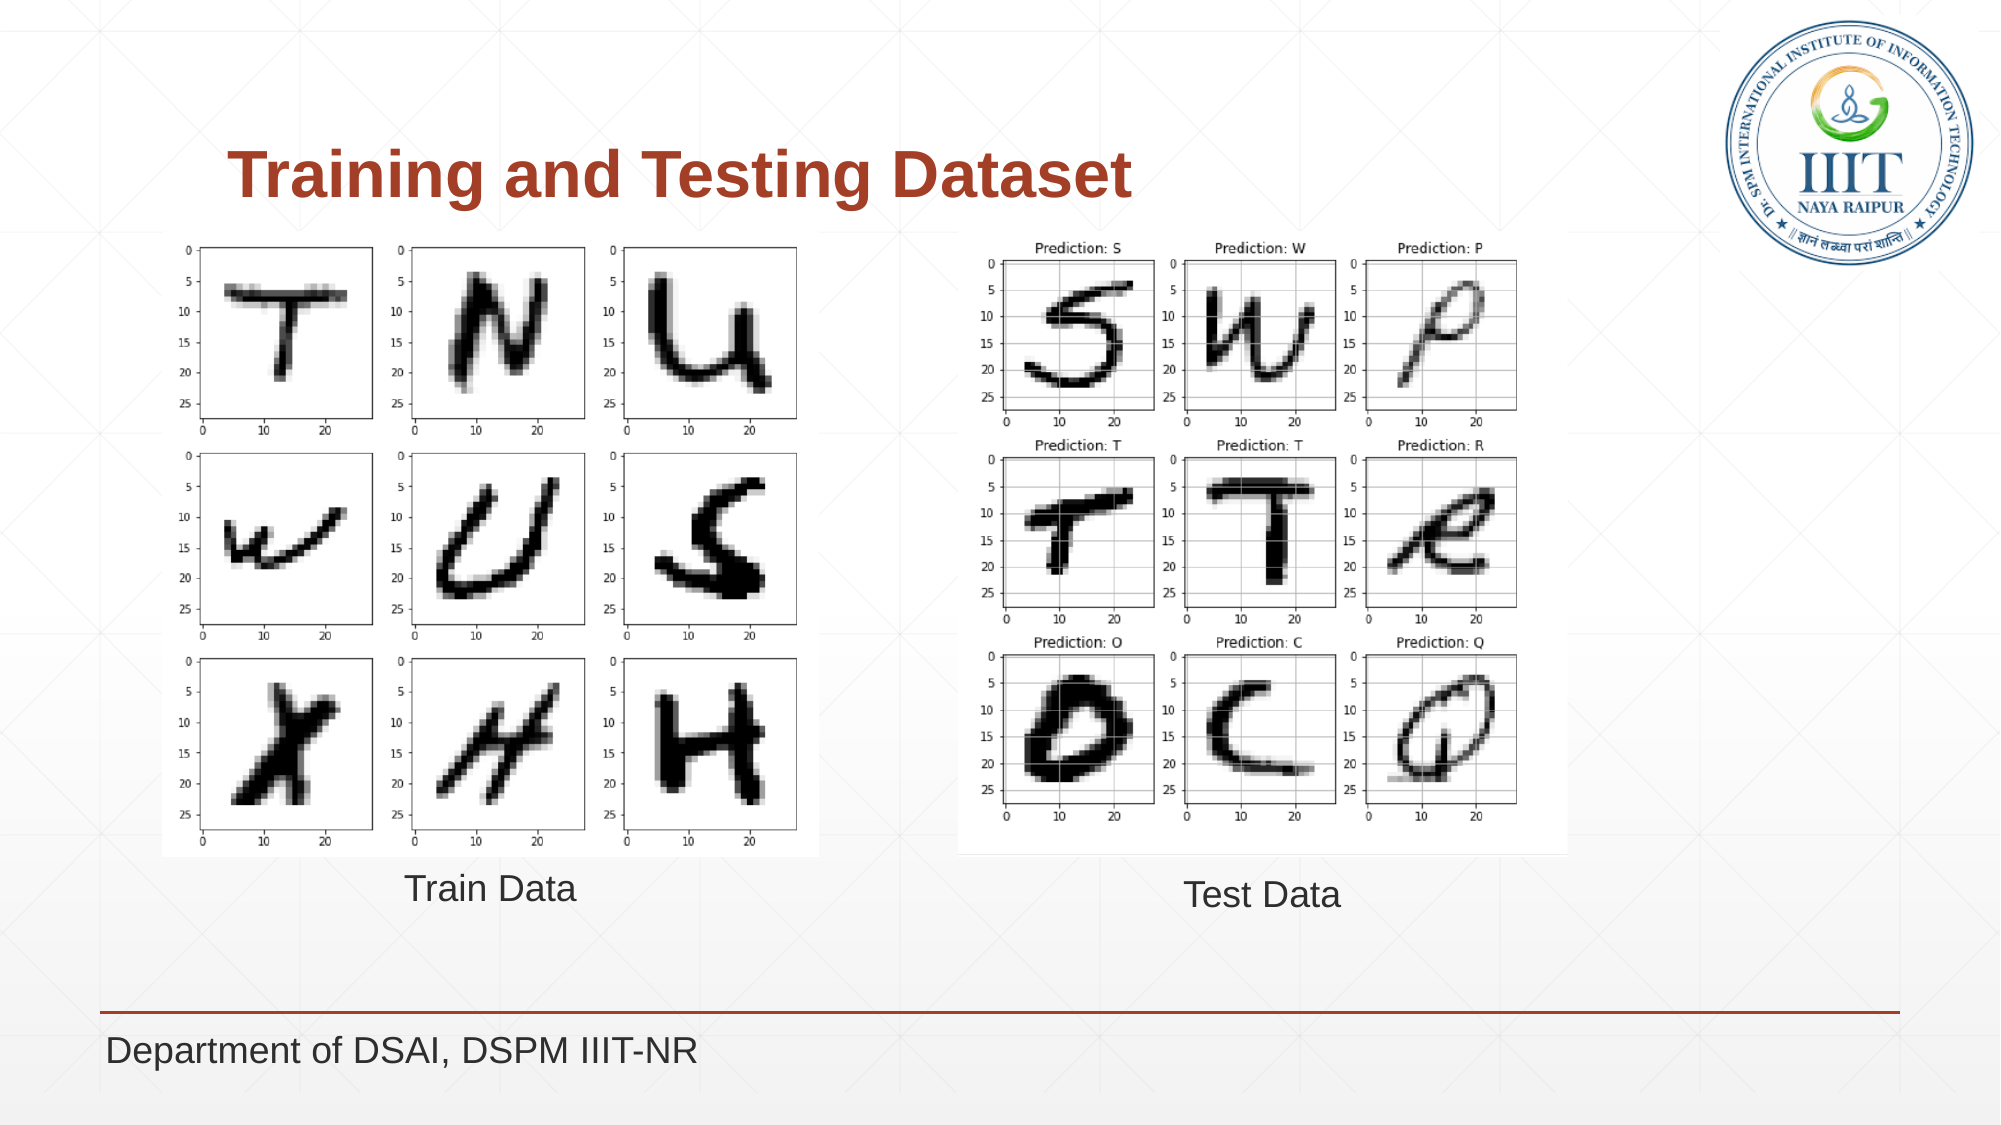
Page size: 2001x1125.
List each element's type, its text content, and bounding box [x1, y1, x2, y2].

text_box Test Data [956, 862, 1568, 923]
text_box Department of DSAI, DSPM IIIT-NR [90, 1018, 1488, 1079]
title Training and Testing Dataset [212, 82, 1702, 271]
picture [1720, 15, 1979, 271]
picture [958, 231, 1568, 857]
picture [161, 231, 819, 857]
text_box Train Data [161, 857, 819, 917]
